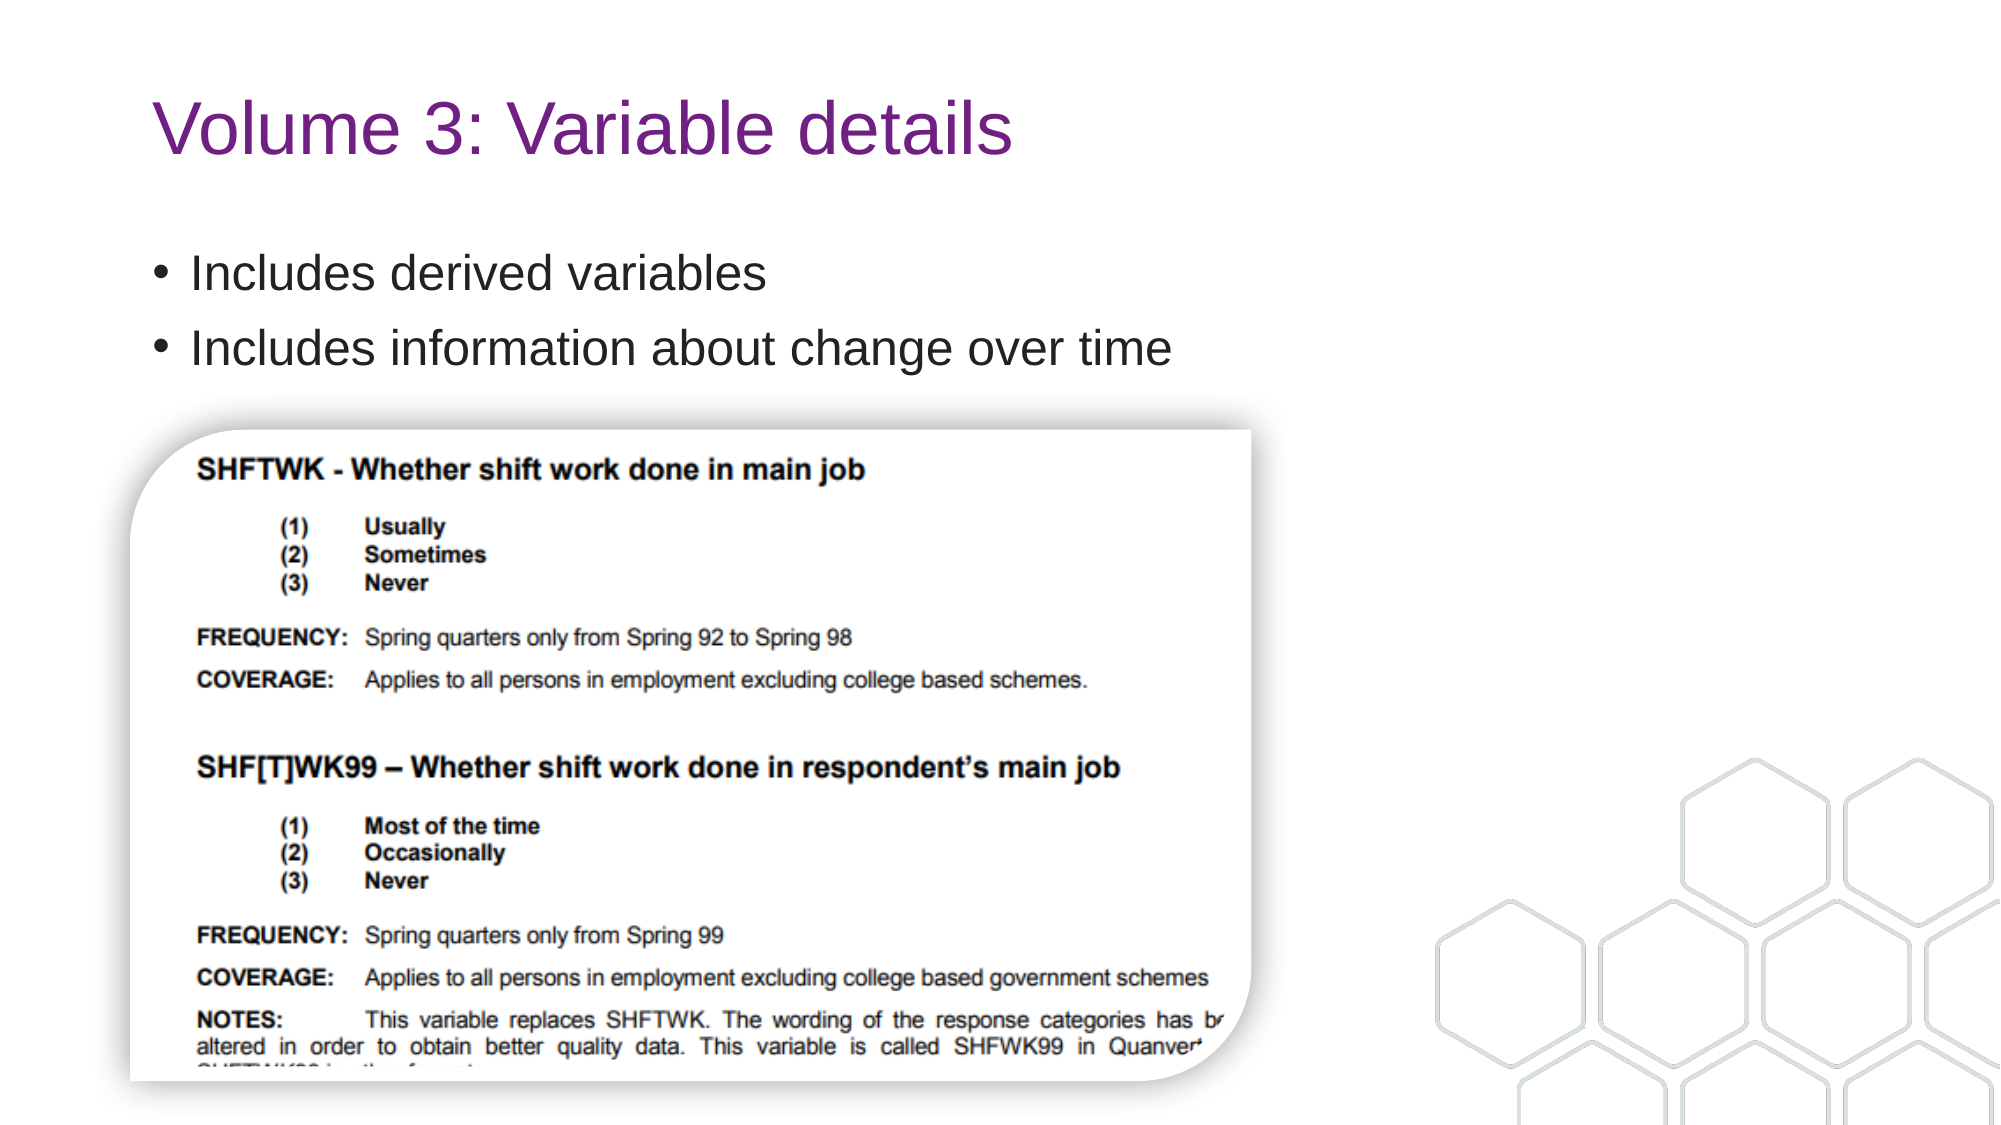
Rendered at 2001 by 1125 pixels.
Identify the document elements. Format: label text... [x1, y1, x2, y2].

picture [137, 436, 1244, 1074]
picture [1320, 445, 2000, 1125]
list Includes derived variables Includes information about change over time [137, 239, 1582, 954]
title Volume 3: Variable details [137, 85, 1775, 176]
